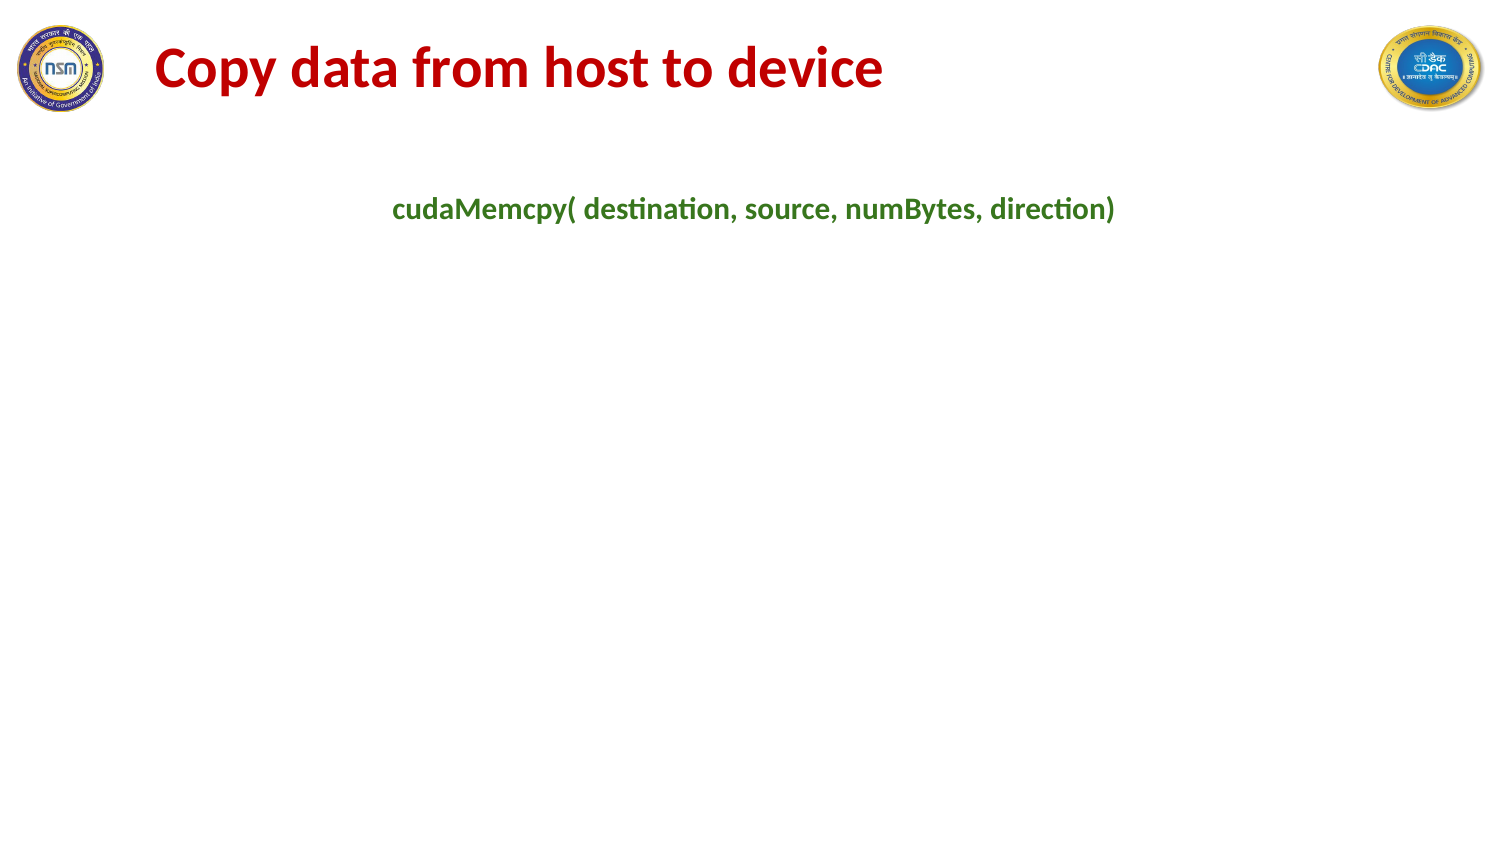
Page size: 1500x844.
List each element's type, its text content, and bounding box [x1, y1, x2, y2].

list cudaMemcpy( destination, source, numBytes, direction) [51, 189, 1459, 750]
picture [17, 25, 104, 112]
picture [1378, 25, 1485, 112]
title Copy data from host to device [148, 21, 1500, 116]
